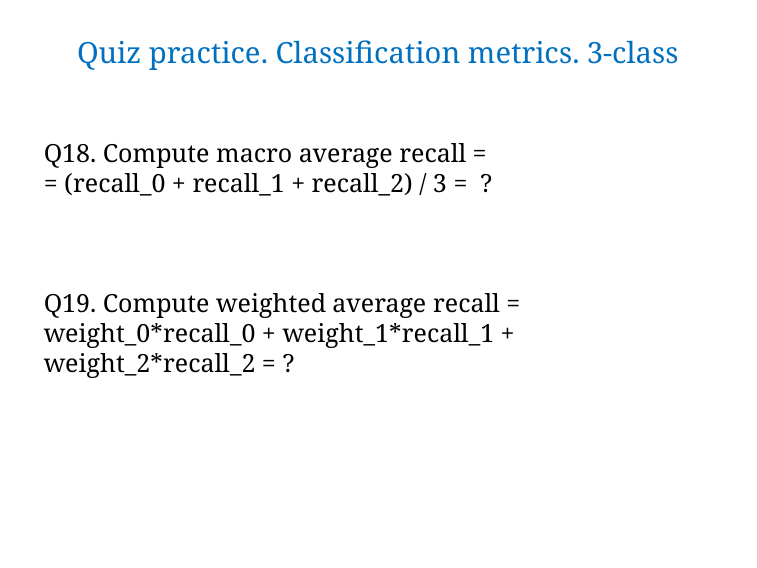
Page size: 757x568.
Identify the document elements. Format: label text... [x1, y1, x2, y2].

text_box Q18. Compute macro average recall = = (recall_0 + recall_1 + recall_2) / 3 = ? Q19. Compute weighted average recall = weight_0*recall_0 + weight_1*recall_1 + weight_2*recall_2 = ? [29, 130, 728, 415]
title Quiz practice. Classification metrics. 3-class [0, 34, 757, 70]
